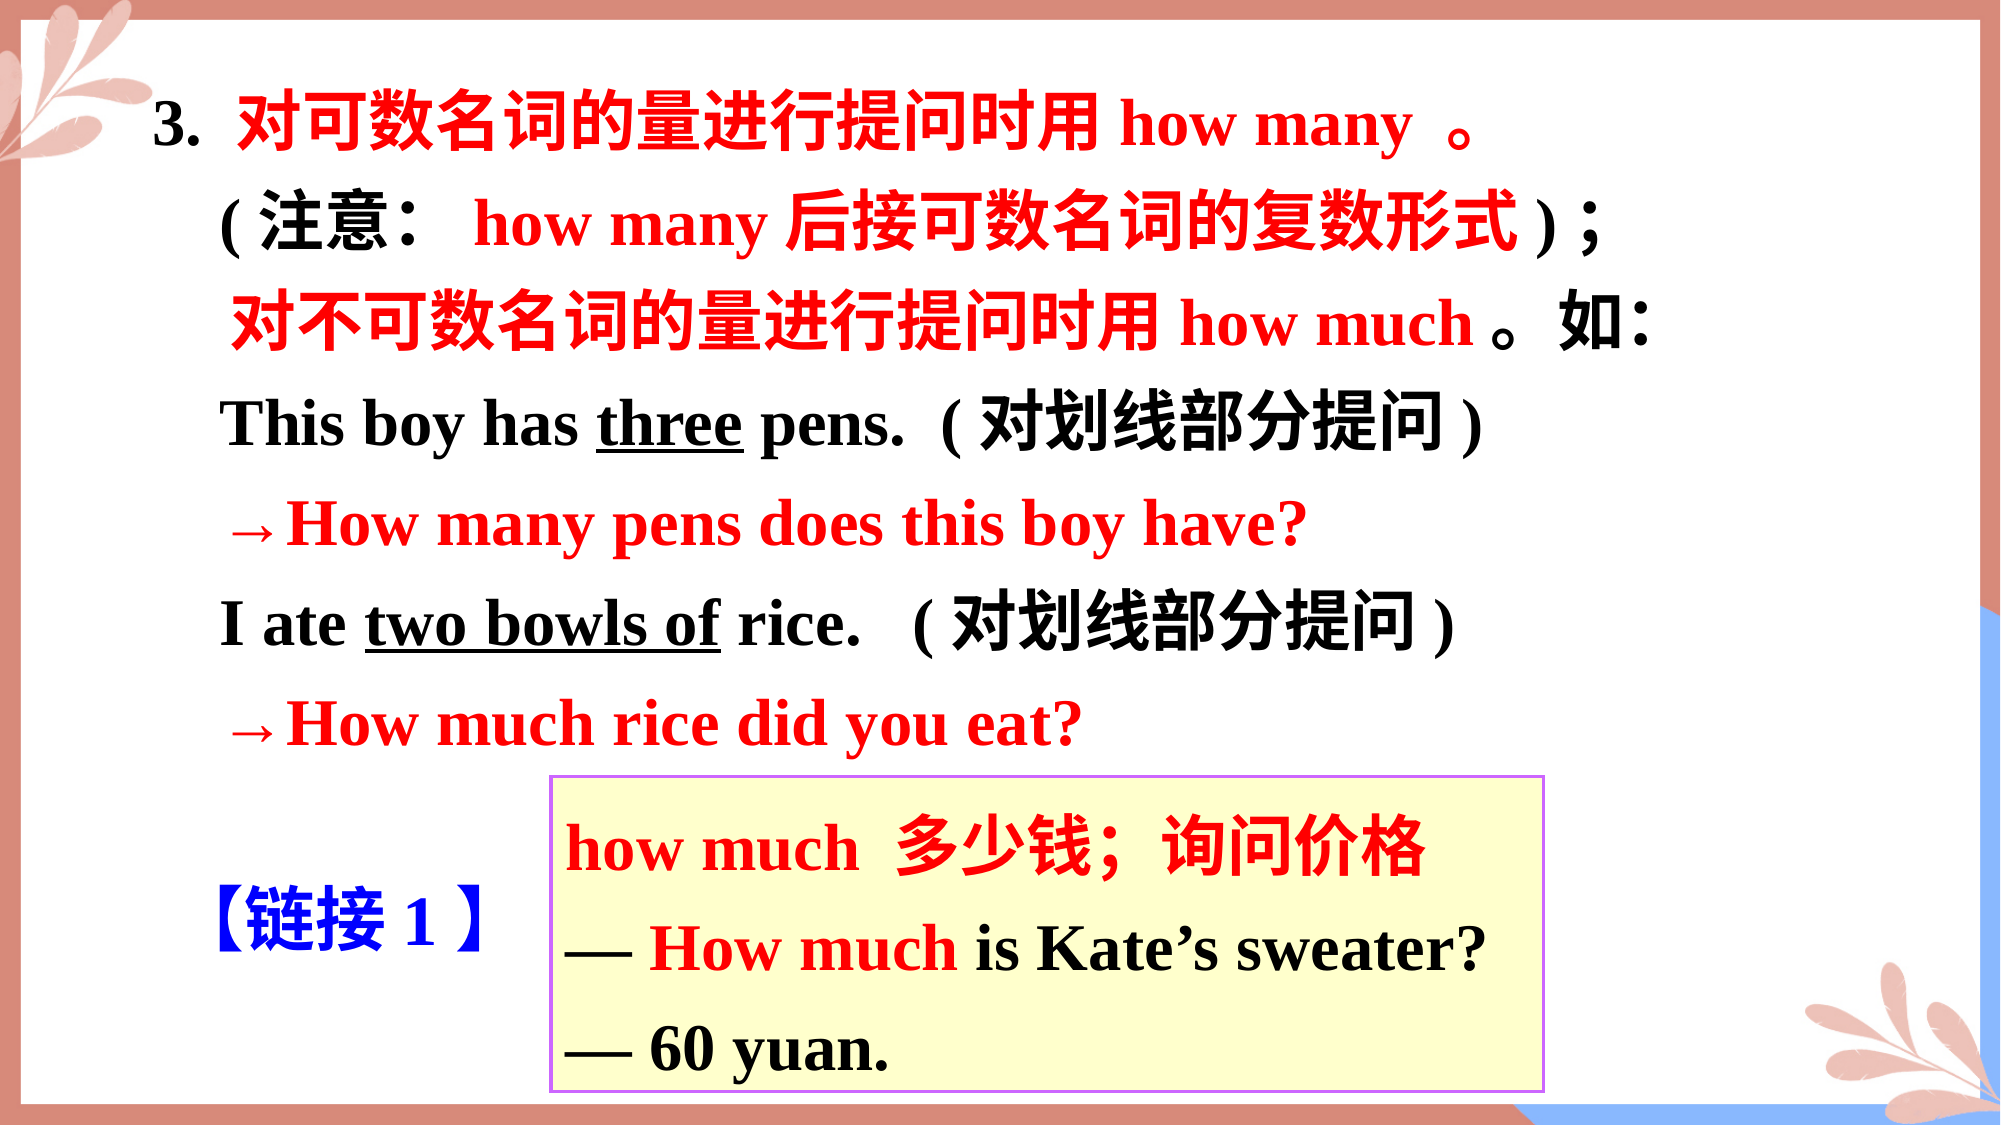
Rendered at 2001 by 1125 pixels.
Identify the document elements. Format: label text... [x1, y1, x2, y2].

picture [0, 0, 2001, 1125]
text_box how much 多少钱；询问价格 — How much is Kate’s sweater? — 60 yuan. [551, 776, 1544, 1092]
text_box 【链接1】 [158, 846, 541, 967]
text_box 3. 对可数名词的量进行提问时用how many 。 (注意：how many后接可数名词的复数形式)； 对不可数名词的量进行提问时用how much。如： This boy has three pens. (对划线部分提问) →How many pens does this boy have? I ate two bowls of rice. (对划线部分提问) →How much rice did you eat? [137, 51, 1745, 766]
